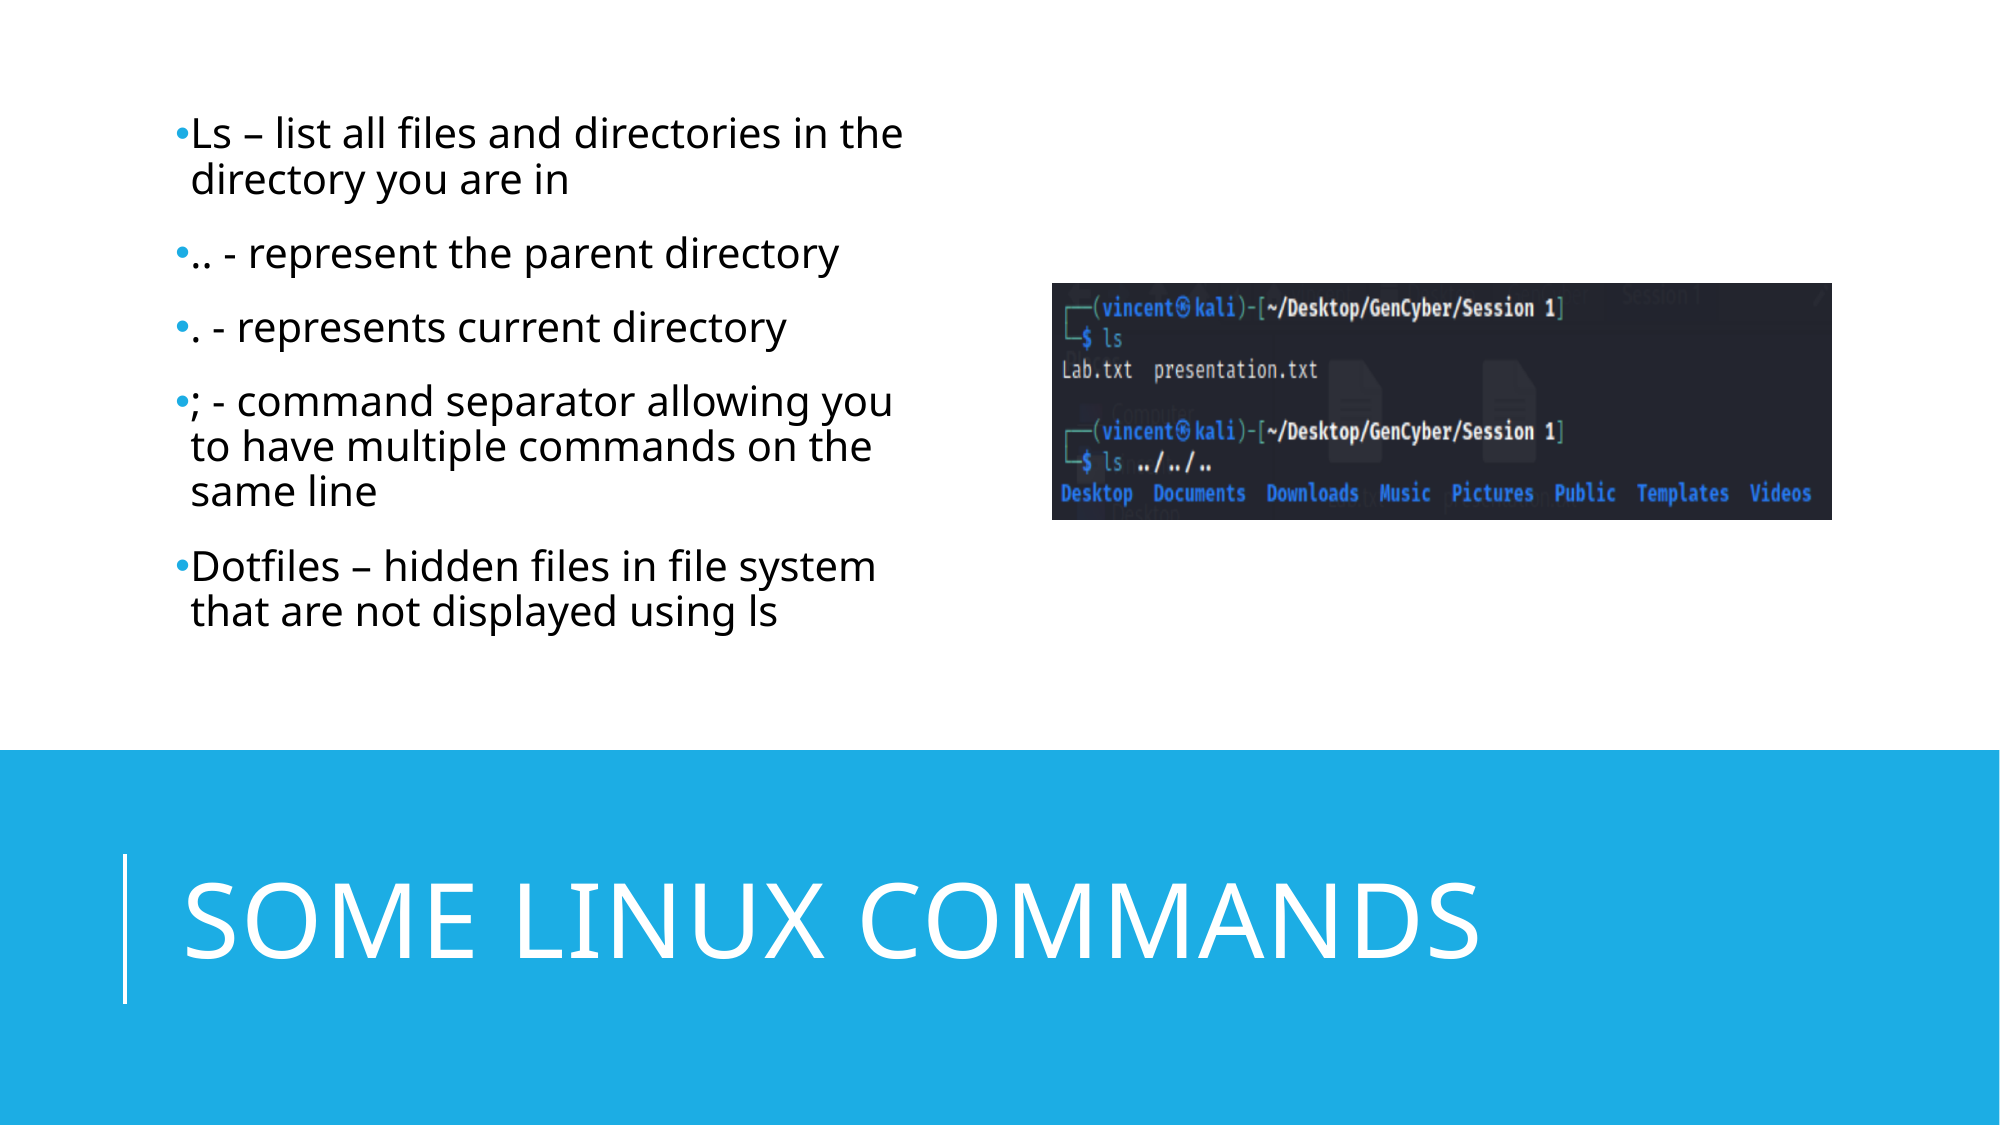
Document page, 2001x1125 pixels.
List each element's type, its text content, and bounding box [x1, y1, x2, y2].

list Ls – list all files and directories in the directory you are in .. - represent the parent directory . - represents current directory ; - command separator allowing you to have multiple commands on the same line Dotfiles – hidden files in file system that are not displayed using ls [168, 105, 948, 698]
text_box [0, 749, 2000, 1125]
title Some Linux Commands [168, 805, 1763, 1052]
text_box [0, 0, 2000, 749]
picture [1052, 283, 1832, 520]
